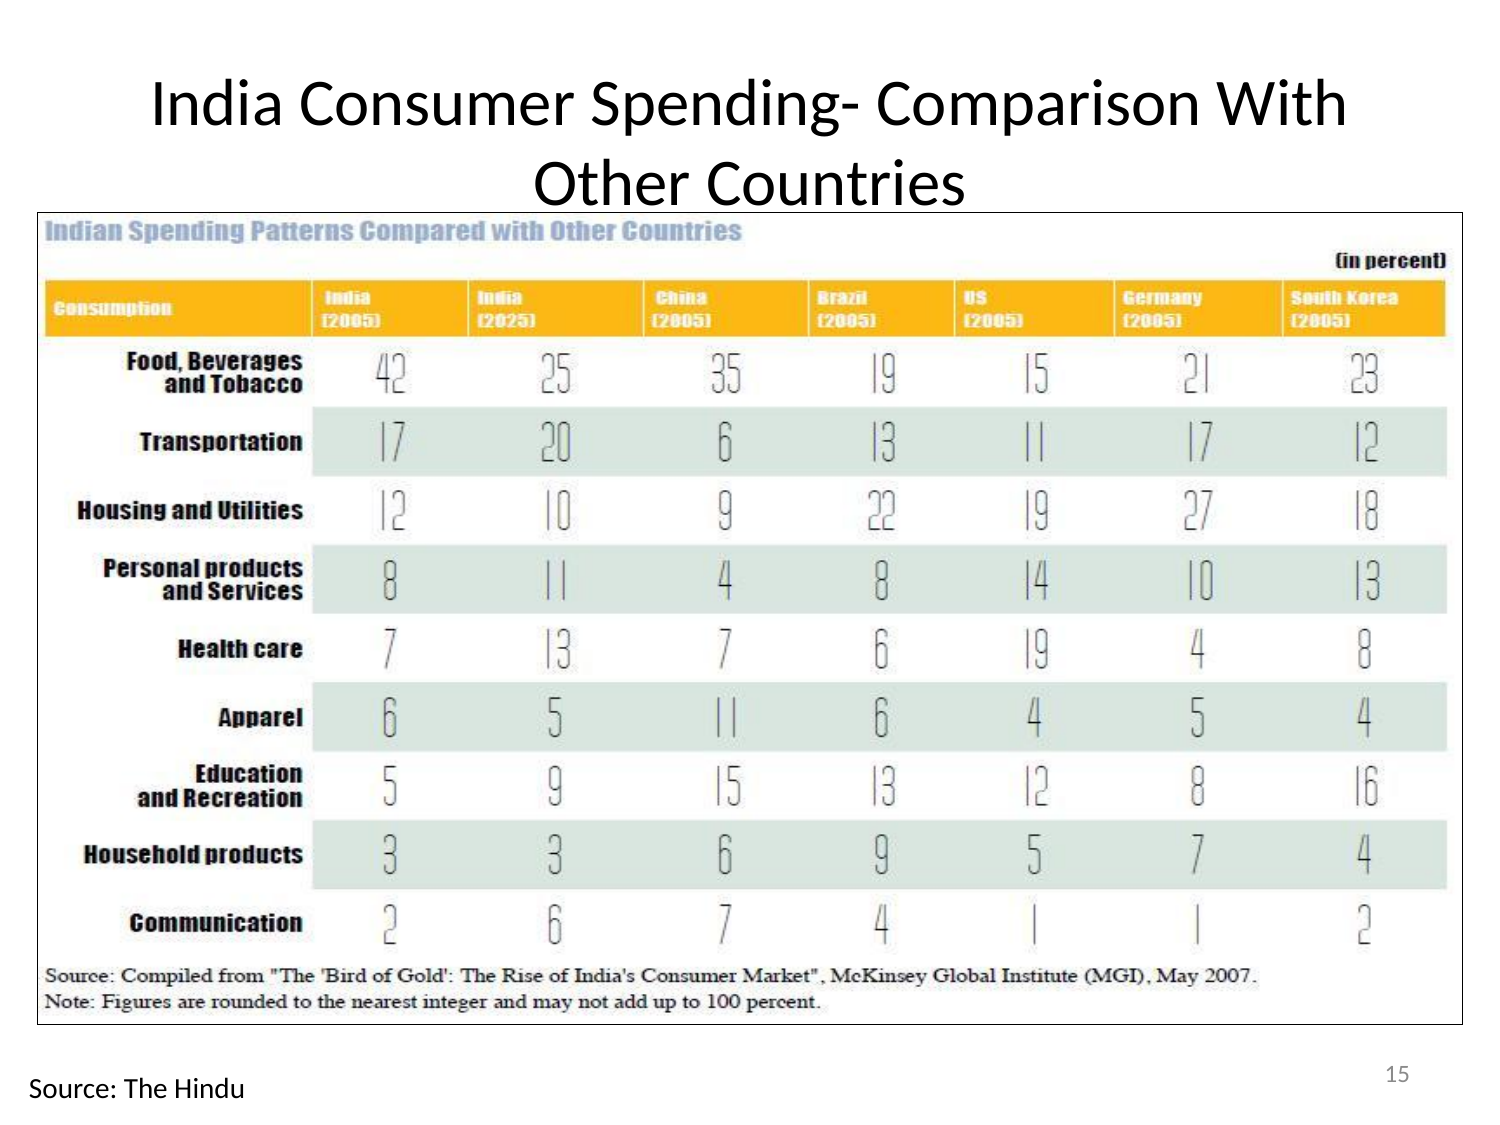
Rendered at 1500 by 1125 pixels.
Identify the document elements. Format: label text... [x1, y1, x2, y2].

text_box Source: The Hindu [14, 1062, 302, 1113]
slide_number 15 [1074, 1042, 1425, 1103]
title India Consumer Spending- Comparison With Other Countries [75, 45, 1425, 210]
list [37, 212, 1463, 1026]
